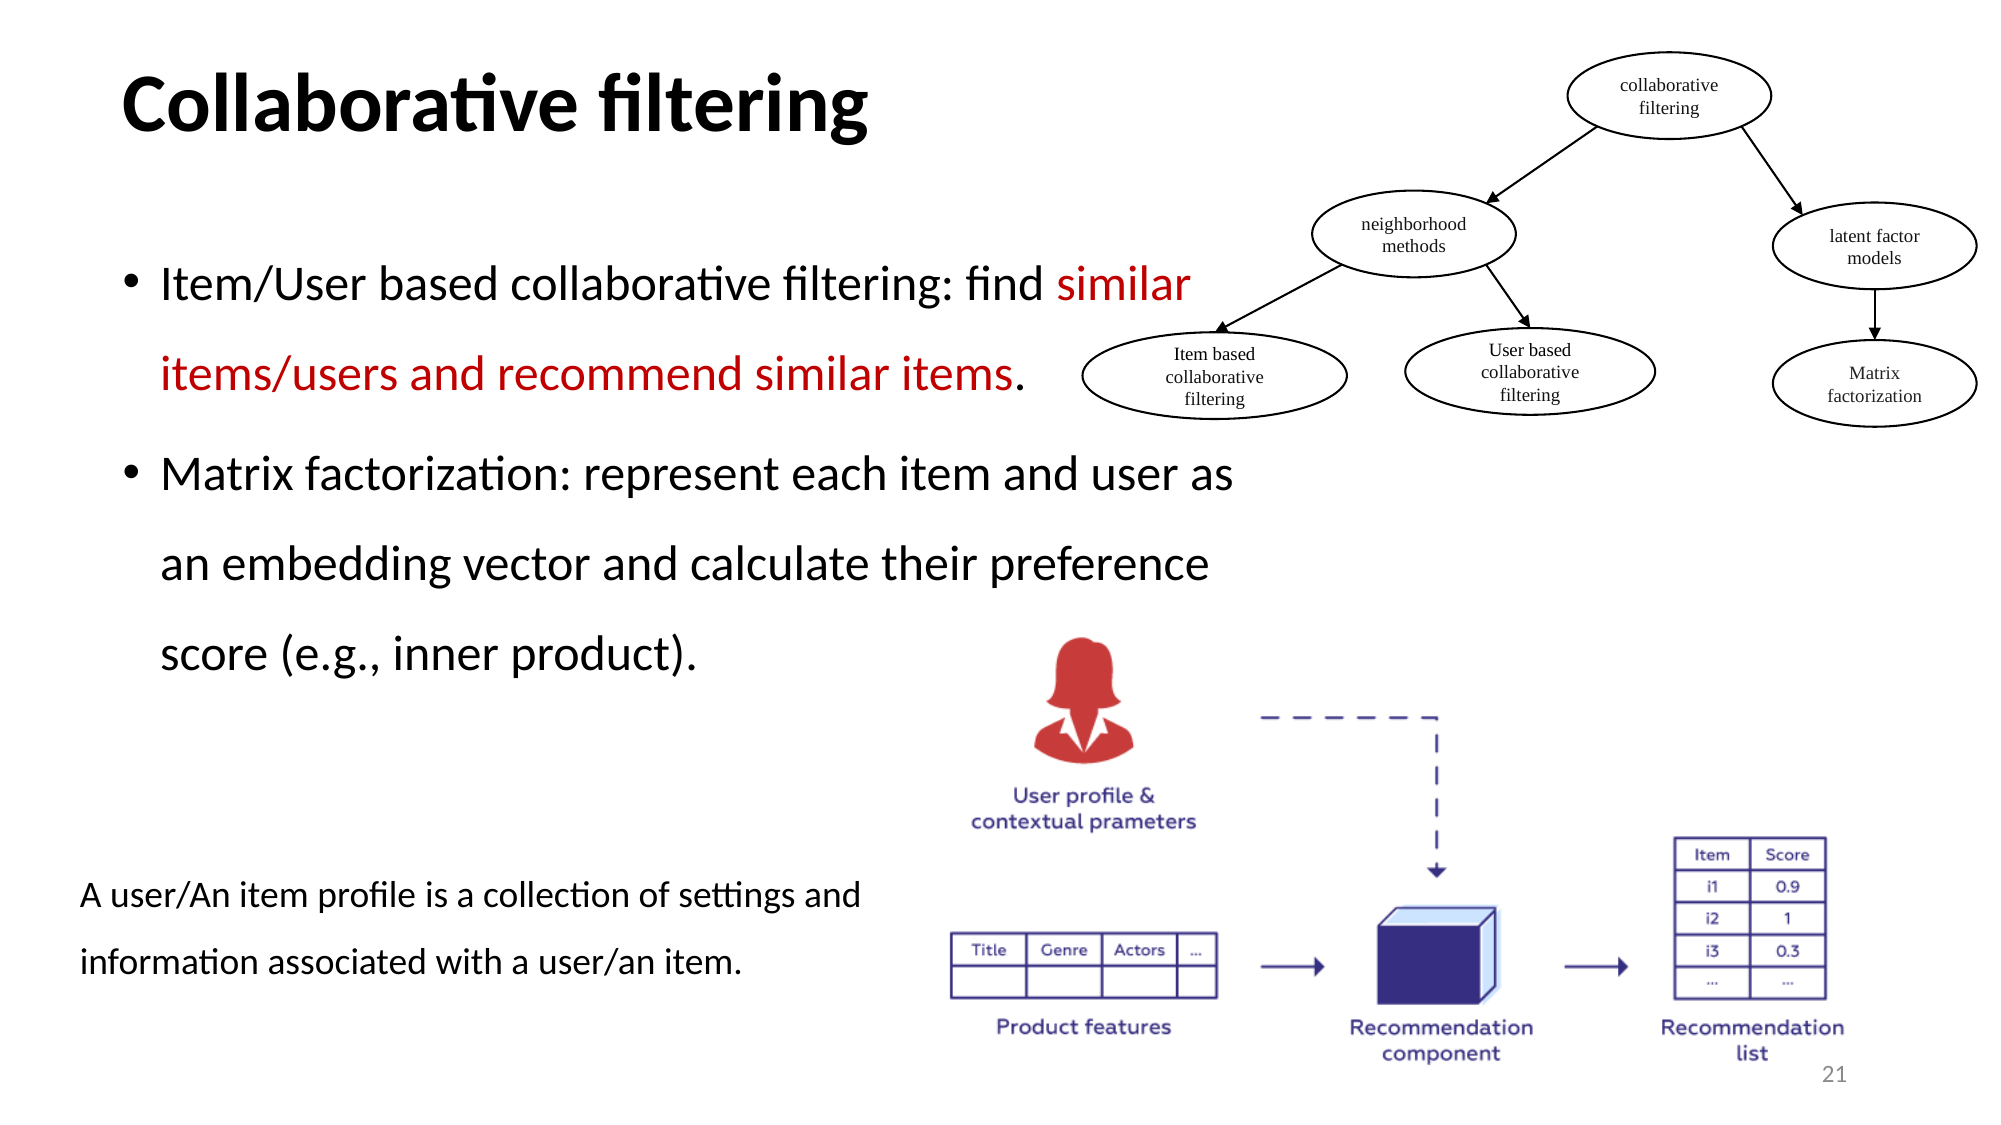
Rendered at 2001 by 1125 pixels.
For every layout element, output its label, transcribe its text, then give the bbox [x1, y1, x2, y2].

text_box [1082, 52, 1977, 427]
title Collaborative filtering [107, 0, 1957, 213]
text_box A user/An item profile is a collection of settings and information associated with a user/an item. [65, 839, 858, 990]
text_box Item/User based collaborative filtering: find similar items/users and recommend similar items. Matrix factorization: represent each item and user as an embedding vector and calculate their preference score (e.g., inner product). [107, 213, 1263, 839]
slide_number 21 [1412, 1079, 1863, 1103]
picture [858, 592, 1875, 1079]
